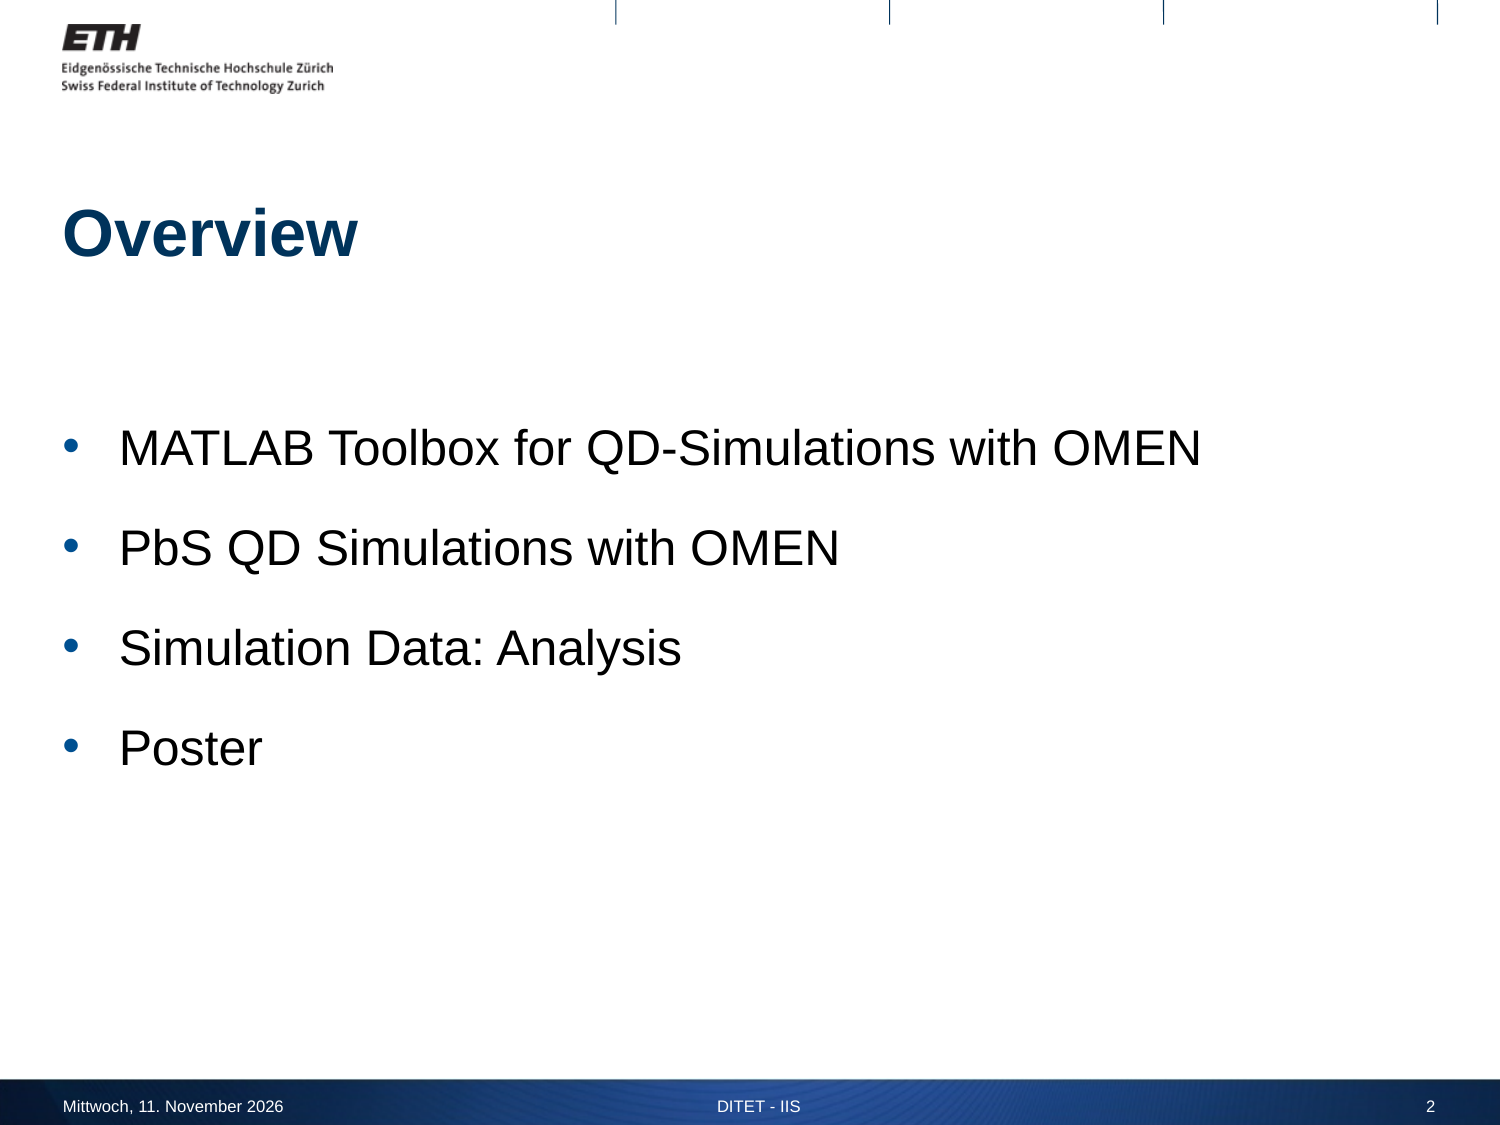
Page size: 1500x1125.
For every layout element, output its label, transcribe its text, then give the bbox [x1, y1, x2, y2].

subtitle MATLAB Toolbox for QD-Simulations with OMEN PbS QD Simulations with OMEN Simulation Data: Analysis Poster [62, 377, 1459, 997]
picture [62, 24, 333, 94]
footer DITET - IIS [367, 1088, 1151, 1125]
picture [0, 1078, 1500, 1125]
slide_number 2 [1181, 1088, 1451, 1125]
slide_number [47, 1088, 347, 1125]
title Overview [62, 181, 1438, 361]
